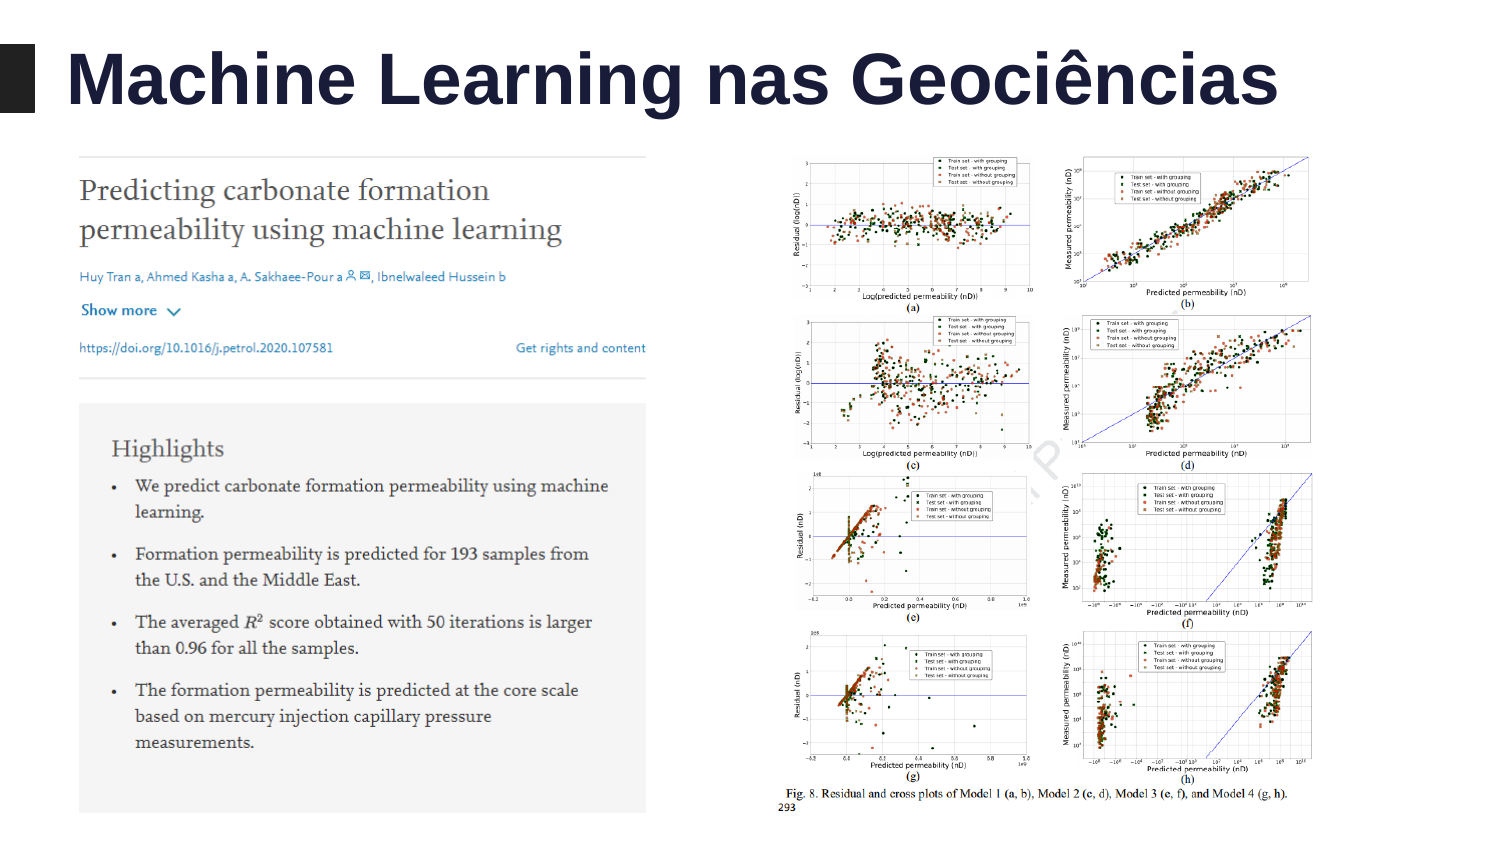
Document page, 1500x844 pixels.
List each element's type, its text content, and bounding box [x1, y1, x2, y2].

text_box [0, 44, 35, 113]
picture [775, 150, 1317, 819]
picture [75, 150, 653, 819]
text_box Machine Learning nas Geociências [51, 24, 1421, 127]
